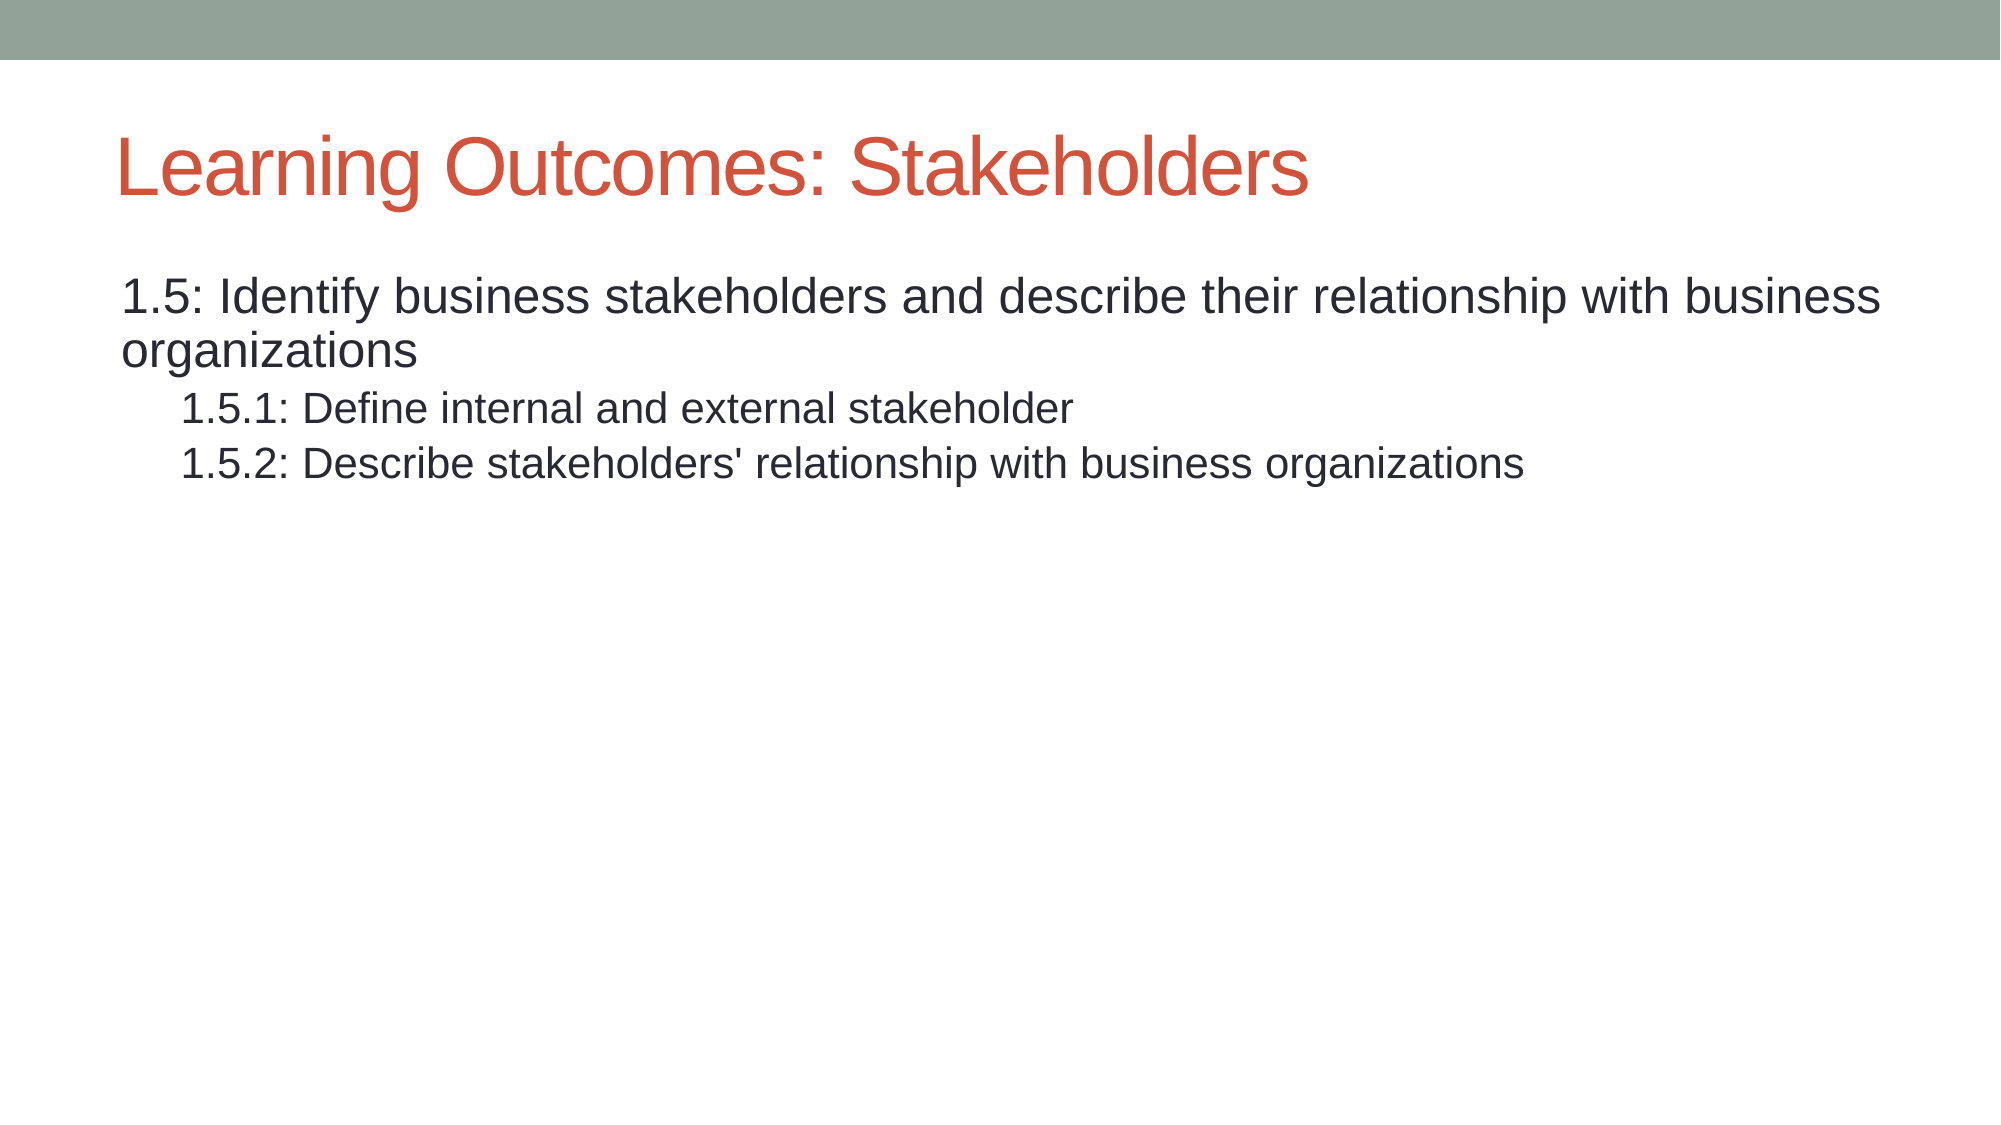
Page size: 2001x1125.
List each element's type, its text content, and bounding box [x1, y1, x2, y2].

list 1.5: Identify business stakeholders and describe their relationship with business organizations 1.5.1: Define internal and external stakeholder 1.5.2: Describe stakeholders' relationship with business organizations [99, 262, 1900, 1063]
title Learning Outcomes: Stakeholders [99, 87, 1900, 250]
